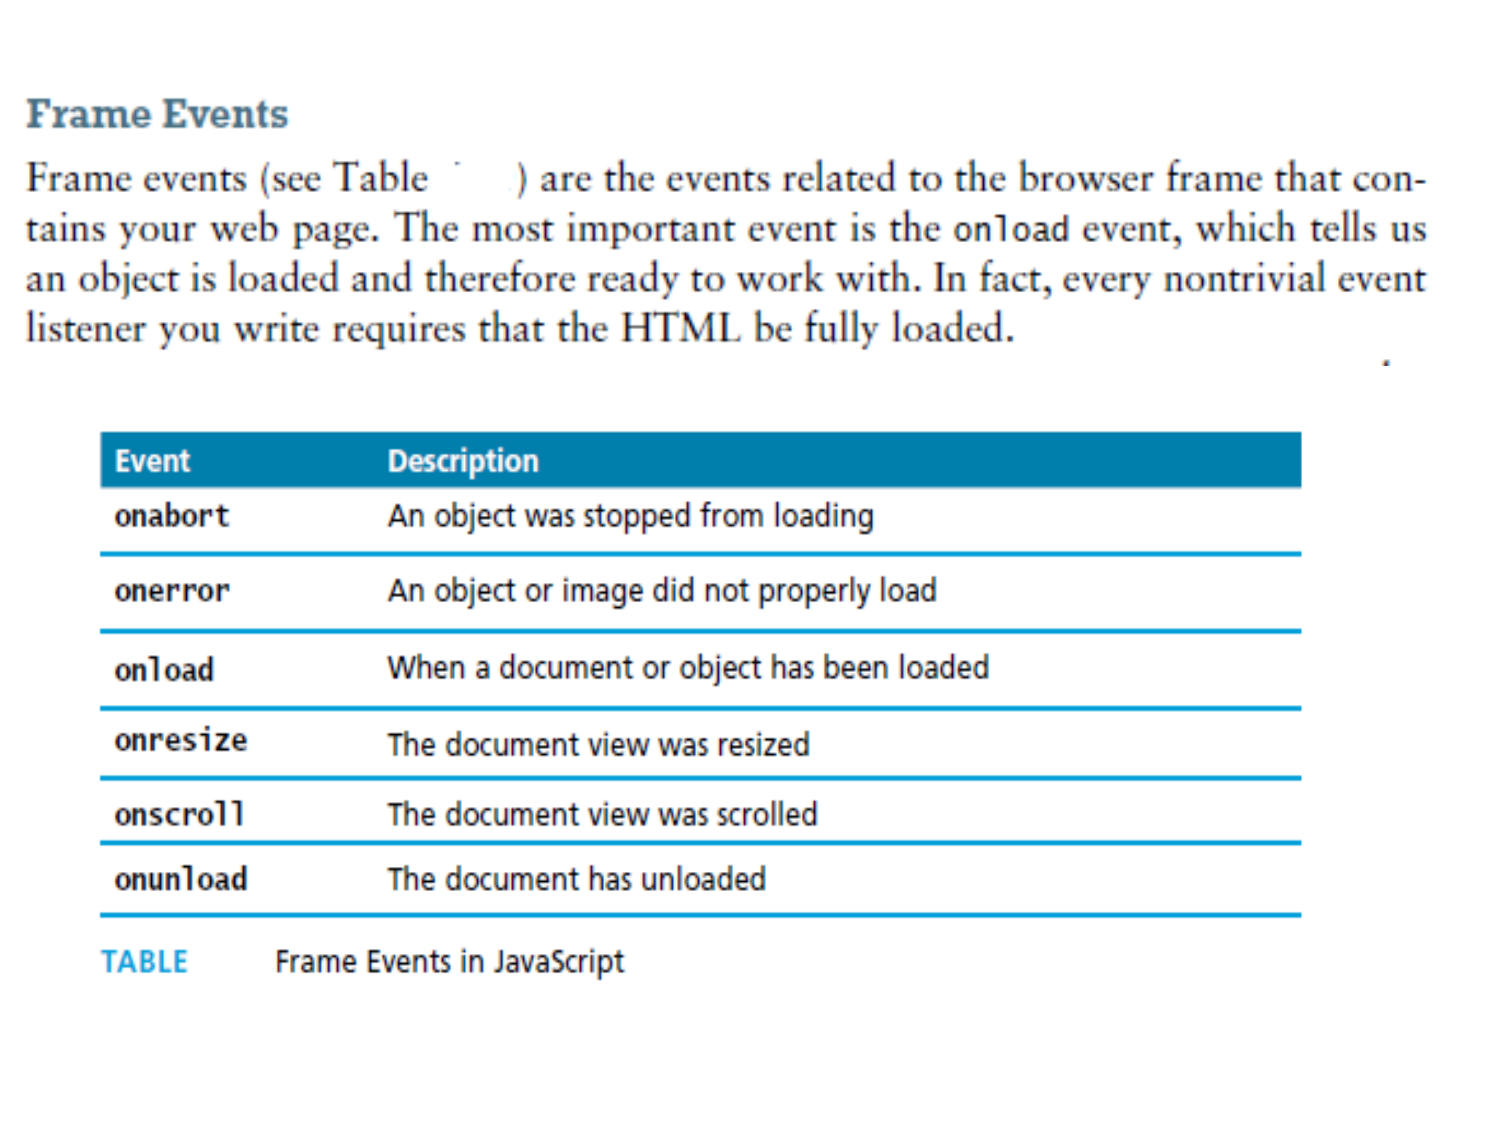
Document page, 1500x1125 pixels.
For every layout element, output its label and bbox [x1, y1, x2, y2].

picture [0, 81, 1500, 1008]
